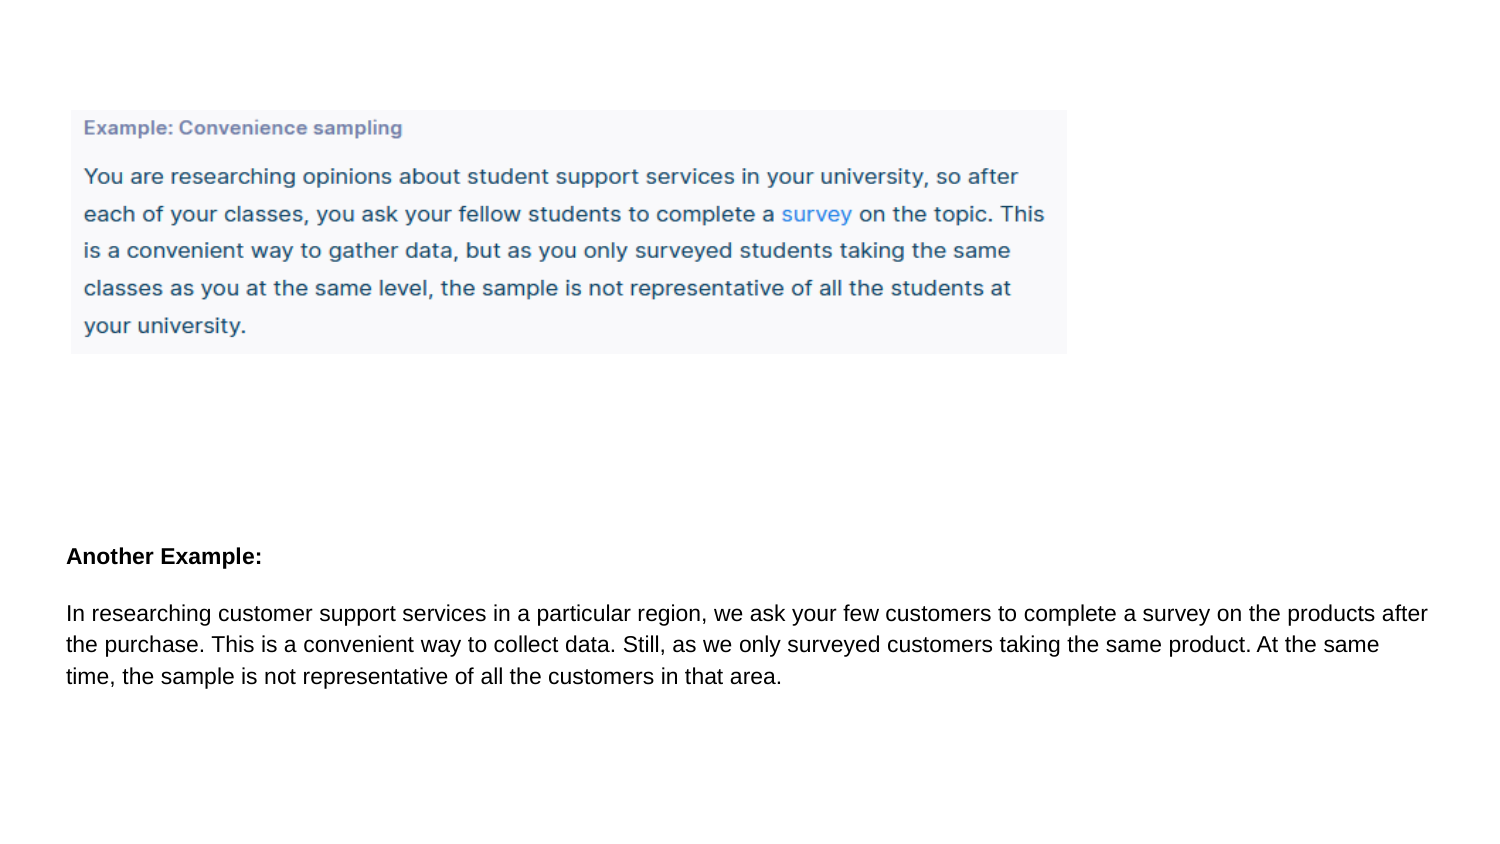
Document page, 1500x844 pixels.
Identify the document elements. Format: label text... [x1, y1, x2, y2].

list Another Example: In researching customer support services in a particular region, we ask your few customers to complete a survey on the products after the purchase. This is a convenient way to collect data. Still, as we only surveyed customers taking the same product. At the same time, the sample is not representative of all the customers in that area. [51, 522, 1449, 750]
picture [71, 110, 1068, 354]
